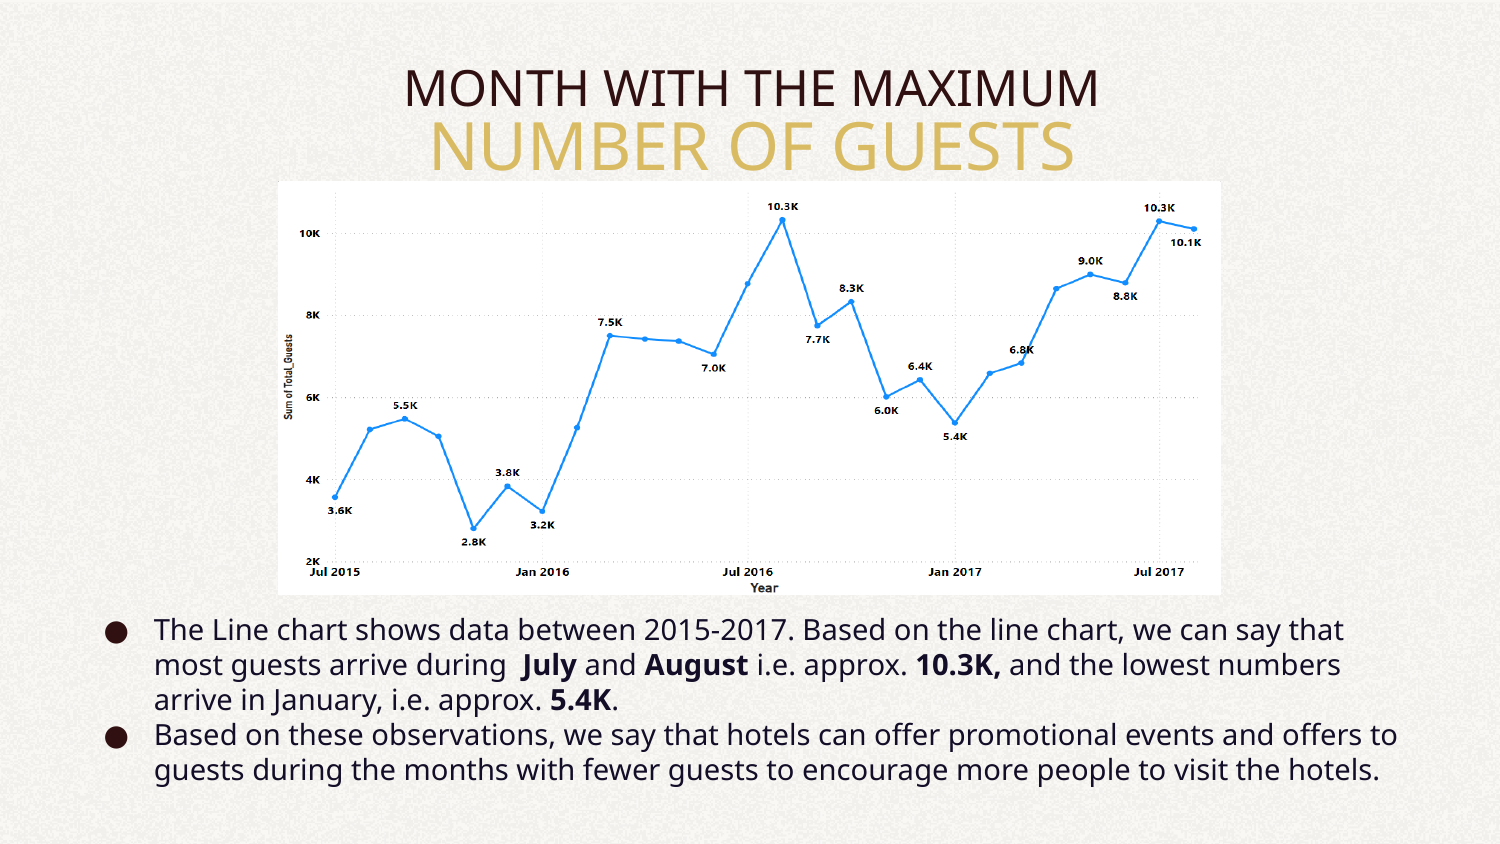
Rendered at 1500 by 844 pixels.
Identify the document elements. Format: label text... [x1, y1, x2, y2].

picture [277, 181, 1221, 596]
title MONTH WITH THE MAXIMUM NUMBER OF GUESTS [152, 50, 1353, 219]
list The Line chart shows data between 2015-2017. Based on the line chart, we can say that most guests arrive during July and August i.e. approx. 10.3K, and the lowest numbers arrive in January, i.e. approx. 5.4K. Based on these observations, we say that hotels can offer promotional events and offers to guests during the months with fewer guests to encourage more people to visit the hotels. [63, 603, 1437, 760]
